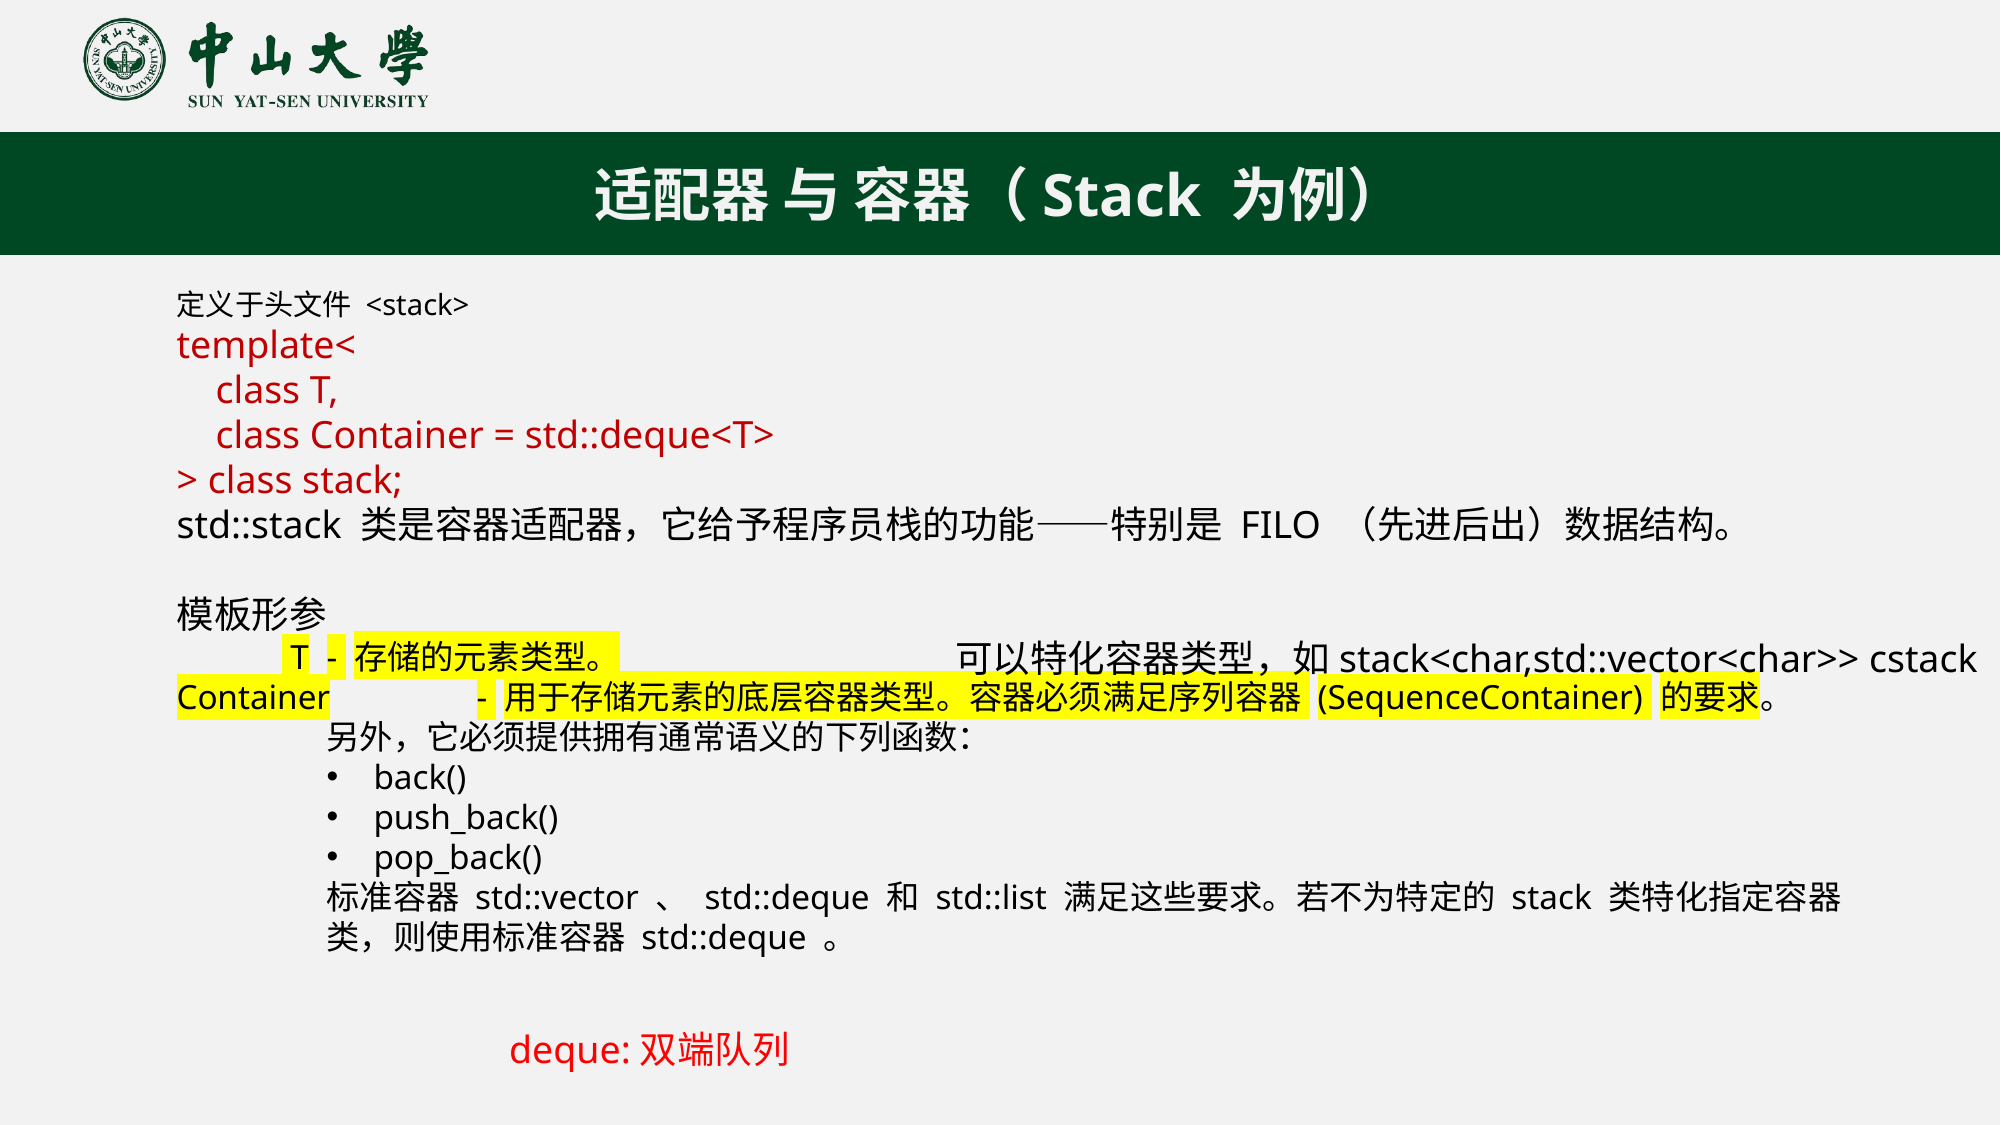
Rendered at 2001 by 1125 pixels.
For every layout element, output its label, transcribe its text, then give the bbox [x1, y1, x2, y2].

picture [61, 0, 473, 143]
text_box 可以特化容器类型，如stack<char,std::vector<char>> cstack [940, 627, 1993, 687]
text_box 定义于头文件 <stack> template< class T, class Container = std::deque<T> > class stack; std::stack 类是容器适配器，它给予程序员栈的功能——特别是 FILO （先进后出）数据结构。 模板形参 T - 存储的元素类型。 Container - 用于存储元素的底层容器类型。容器必须满足序列容器 (SequenceContainer) 的要求。 另外，它必须提供拥有通常语义的下列函数： back() push_back() pop_back() 标准容器 std::vector 、 std::deque 和 std::list 满足这些要求。若不为特定的 stack 类特化指定容器类，则使用标准容器 std::deque 。 [161, 279, 1870, 964]
text_box deque:双端队列 [494, 1018, 805, 1079]
text_box 适配器 与 容器（Stack 为例） [0, 132, 2000, 254]
